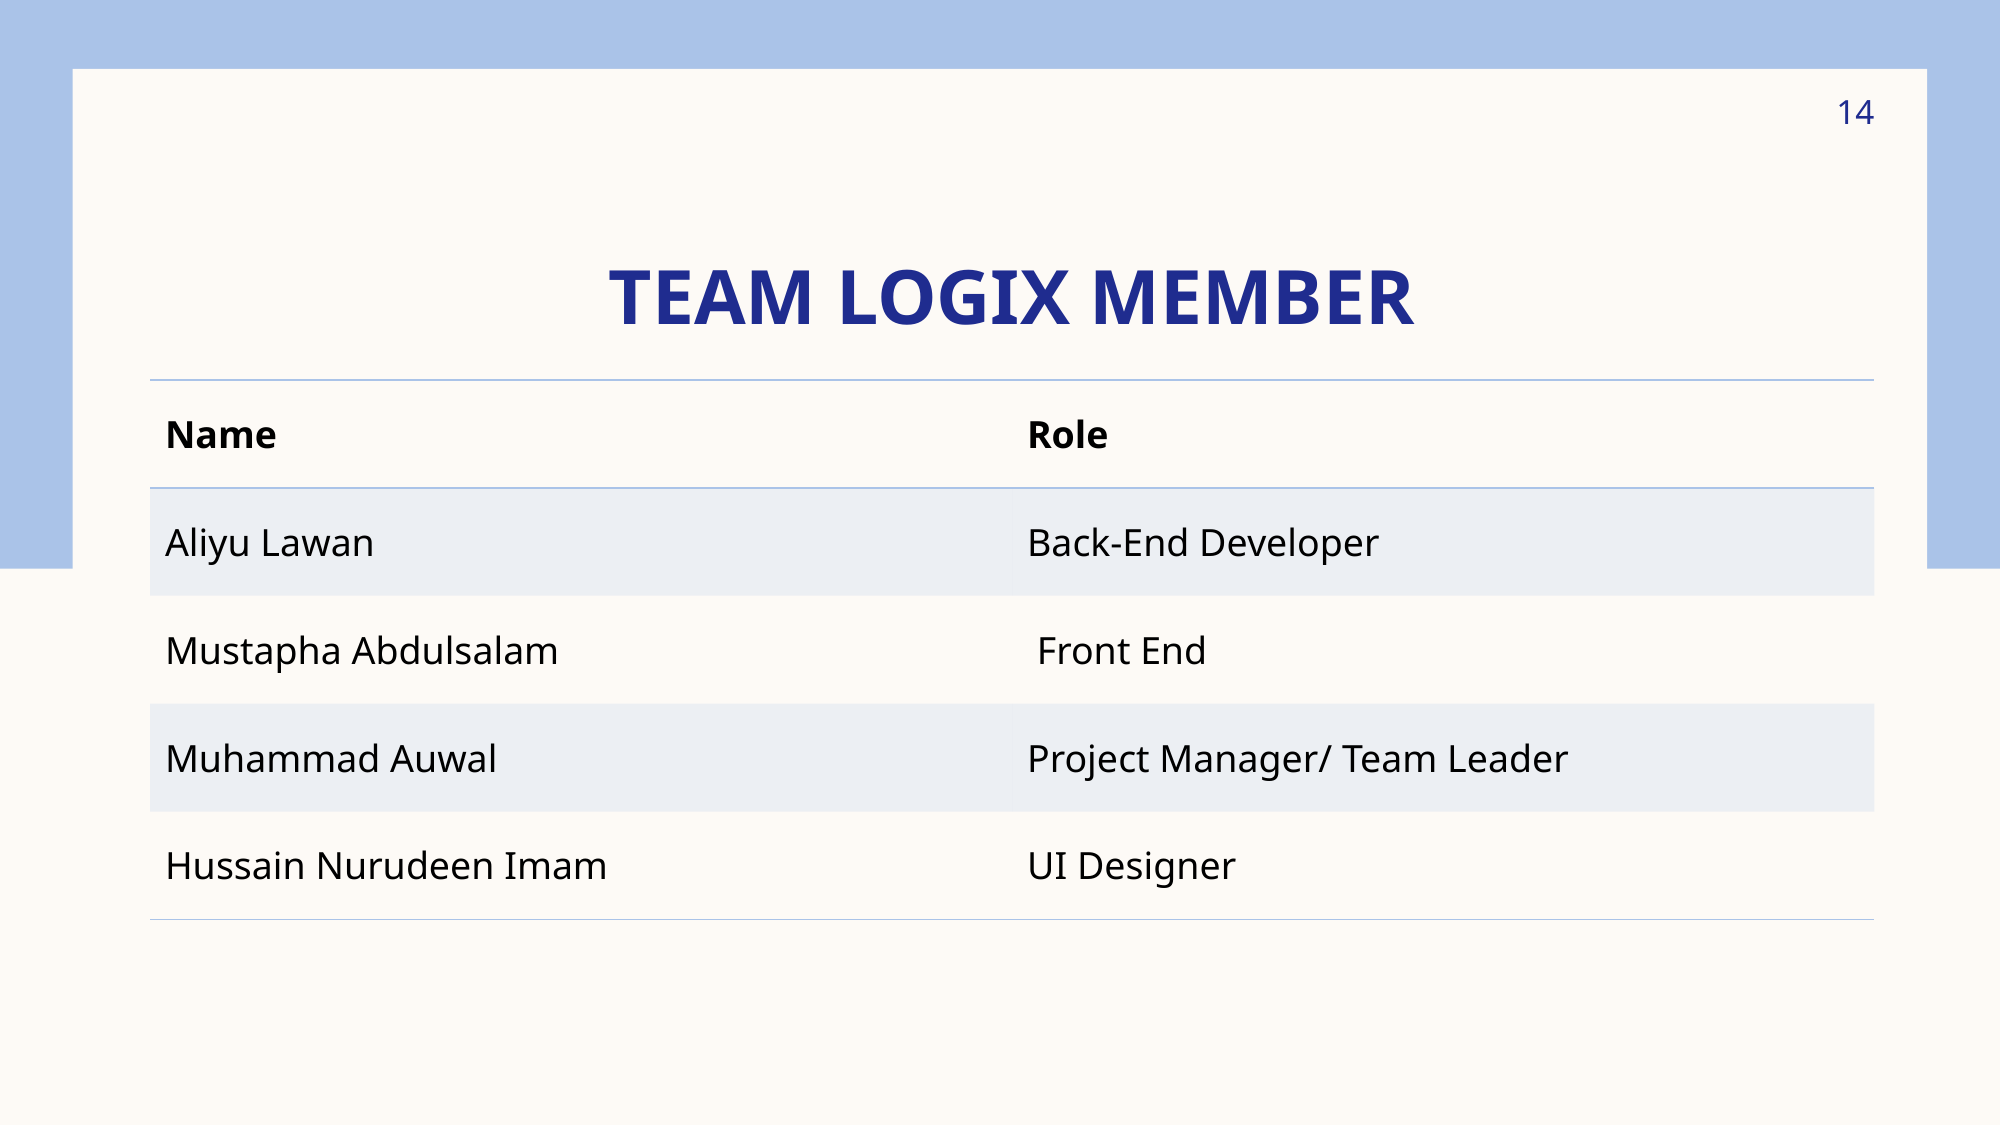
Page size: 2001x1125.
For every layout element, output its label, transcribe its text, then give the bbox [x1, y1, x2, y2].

table_cell Mustapha Abdulsalam [150, 596, 1012, 704]
title Team Logix member [150, 173, 1875, 340]
table_cell UI Designer [1012, 812, 1874, 919]
table_cell Aliyu Lawan [150, 489, 1012, 596]
table_header Name [150, 381, 1012, 487]
slide_number 14 [1699, 75, 1875, 153]
table_cell Hussain Nurudeen Imam [150, 812, 1012, 919]
table_cell Front End [1012, 596, 1874, 704]
table_cell Muhammad Auwal [150, 704, 1012, 812]
table_cell Back-End Developer [1012, 489, 1874, 596]
table_header Role [1012, 381, 1874, 487]
table_cell Project Manager/ Team Leader [1012, 704, 1874, 812]
